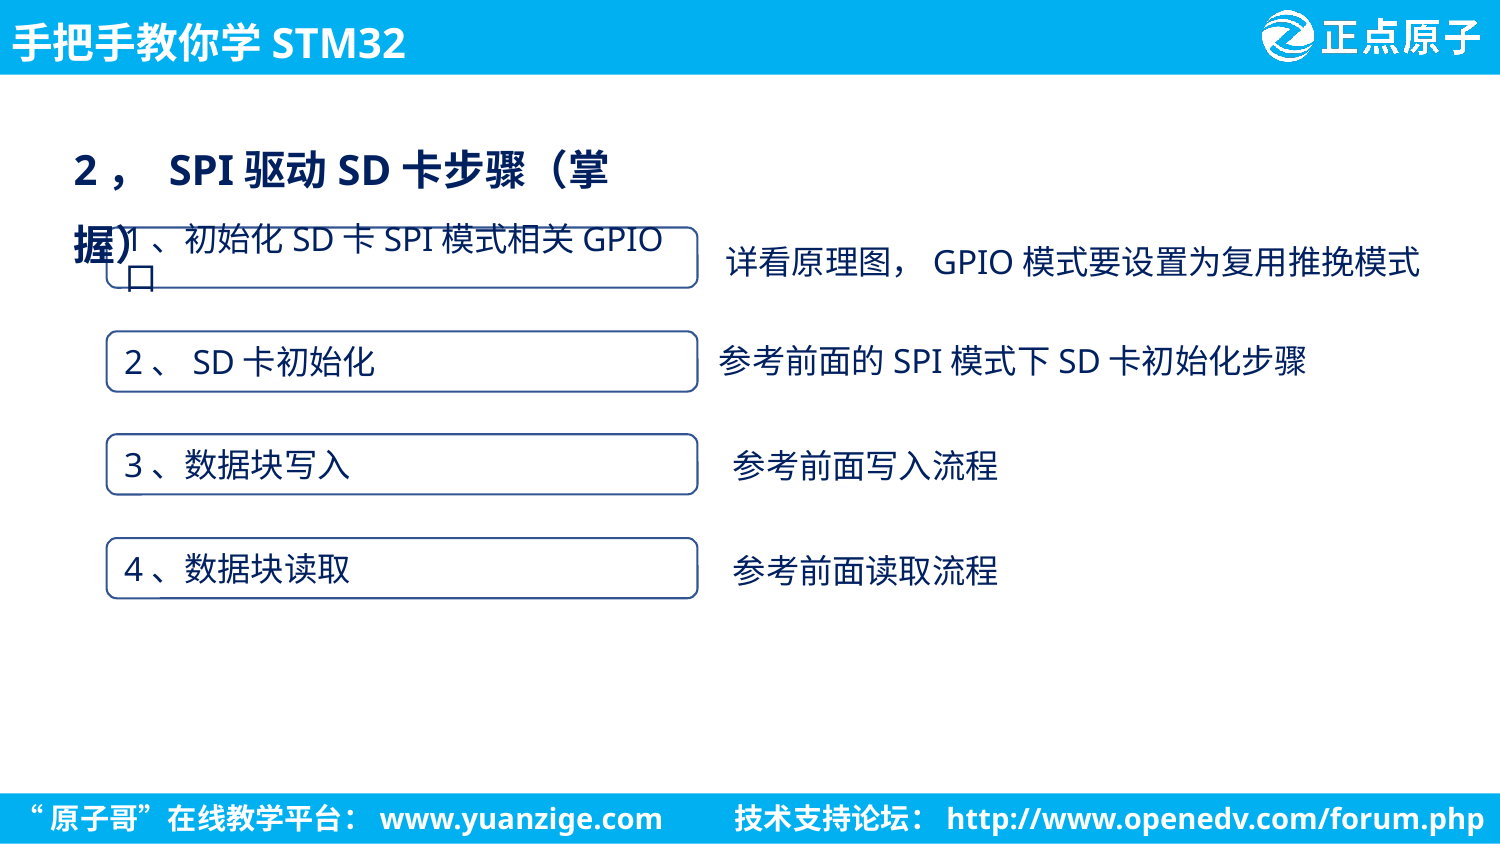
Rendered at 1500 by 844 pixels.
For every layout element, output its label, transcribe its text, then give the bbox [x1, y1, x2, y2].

text_box 2， SPI驱动SD卡步骤（掌握） [66, 114, 635, 273]
text_box “原子哥”在线教学平台：www.yuanzige.com [0, 793, 560, 843]
picture [1273, 11, 1314, 45]
picture [1431, 45, 1438, 51]
picture [1405, 21, 1438, 54]
picture [1391, 46, 1397, 53]
text_box 参考前面读取流程 [717, 542, 1014, 598]
text_box 手把手教你学STM32 [0, 0, 967, 75]
picture [1276, 45, 1301, 53]
text_box 参考前面写入流程 [717, 437, 1014, 493]
picture [1323, 21, 1357, 53]
picture [1446, 21, 1479, 54]
text_box 4、数据块读取 [105, 537, 699, 600]
text_box 2、SD卡初始化 [105, 330, 699, 393]
text_box 1、初始化SD卡SPI模式相关GPIO口 [105, 226, 699, 289]
picture [1263, 27, 1301, 61]
text_box [0, 0, 1500, 76]
text_box 3、数据块写入 [105, 433, 699, 496]
text_box 技术支持论坛：http://www.openedv.com/forum.php [560, 793, 1500, 843]
picture [1412, 45, 1418, 52]
text_box 详看原理图，GPIO模式要设置为复用推挽模式 [710, 233, 1437, 289]
text_box 参考前面的SPI模式下SD卡初始化步骤 [704, 332, 1323, 388]
picture [1368, 19, 1396, 42]
